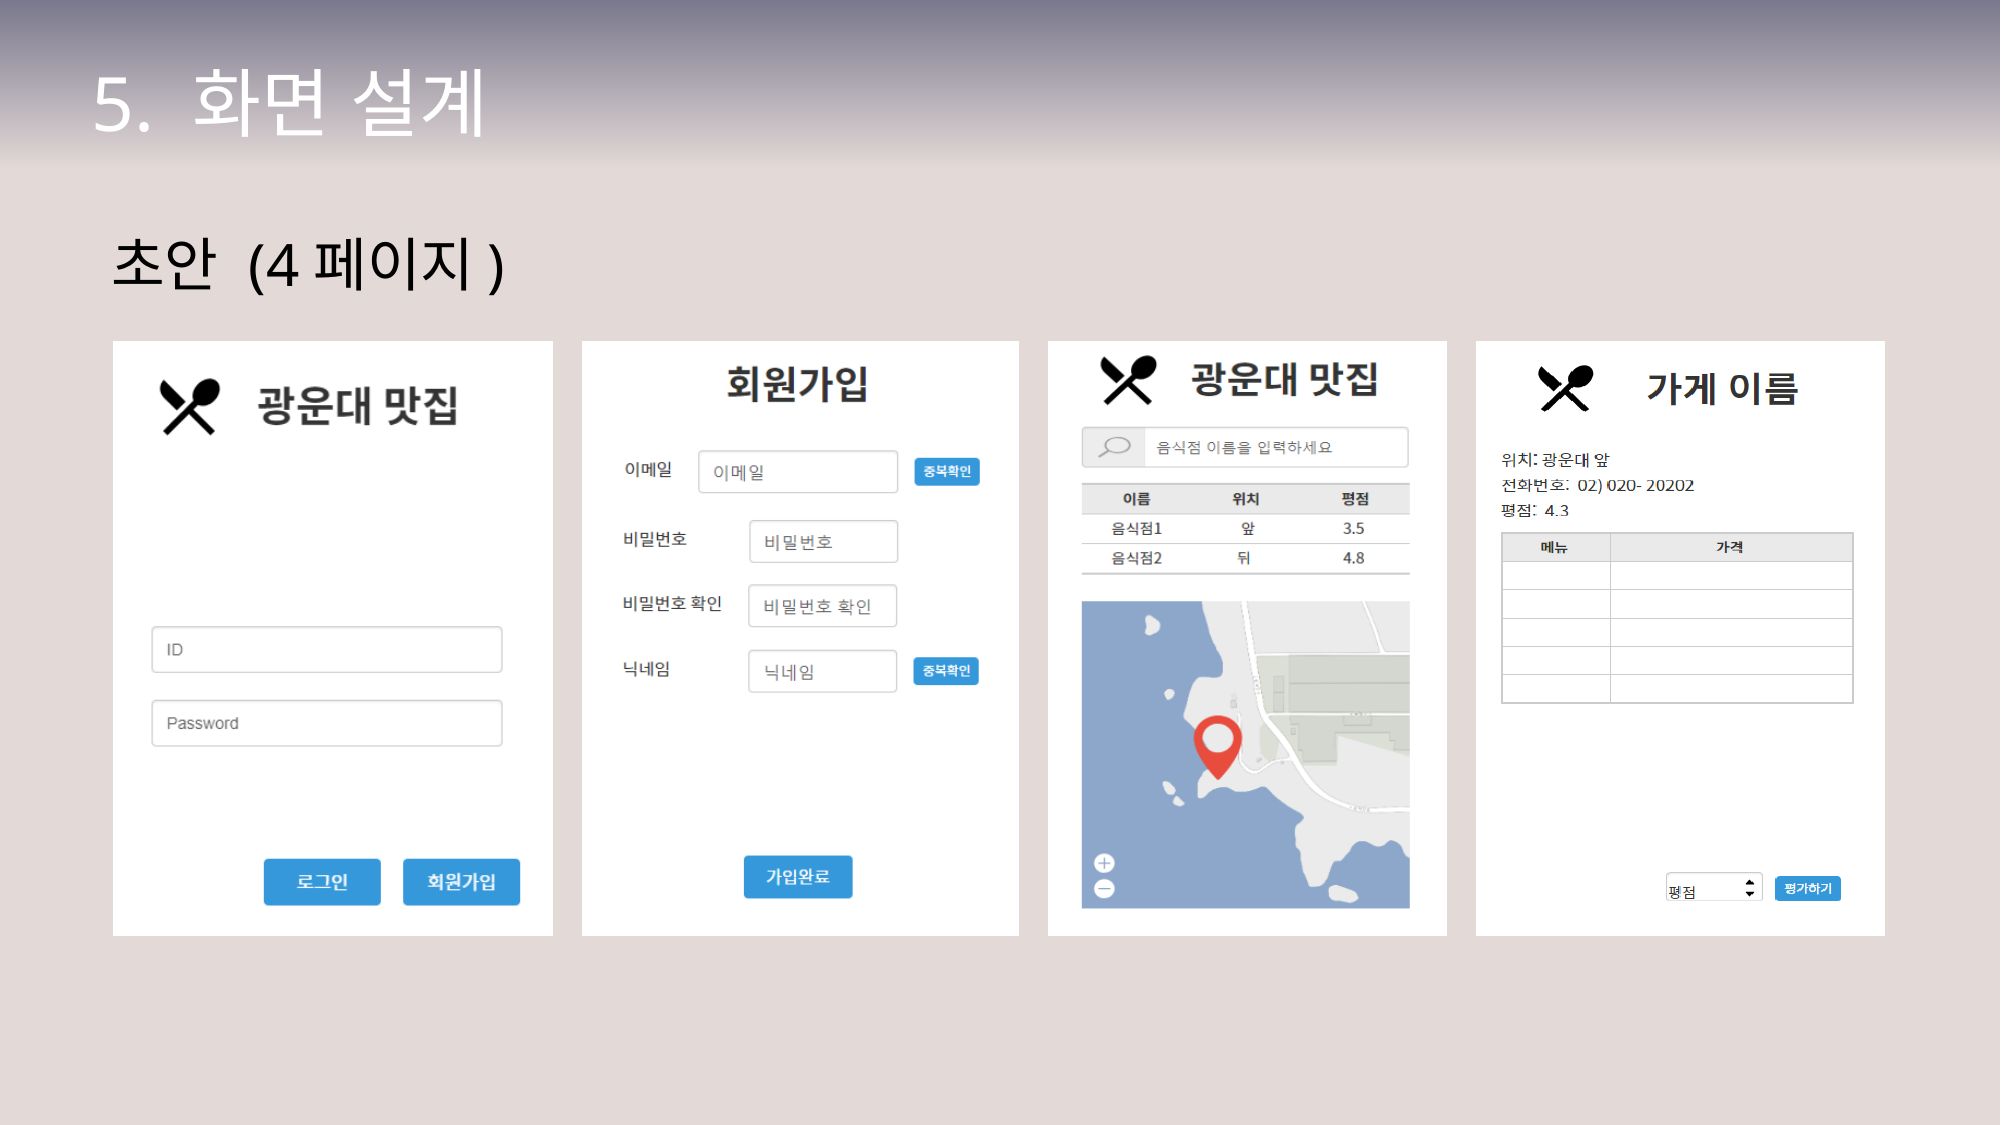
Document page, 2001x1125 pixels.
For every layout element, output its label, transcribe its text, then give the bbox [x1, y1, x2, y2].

picture [582, 341, 1019, 936]
text_box 초안 (4페이지) [96, 186, 1069, 306]
text_box 5. 화면 설계 [76, 4, 774, 154]
picture [113, 341, 553, 936]
picture [1048, 341, 1447, 936]
picture [1476, 341, 1885, 936]
